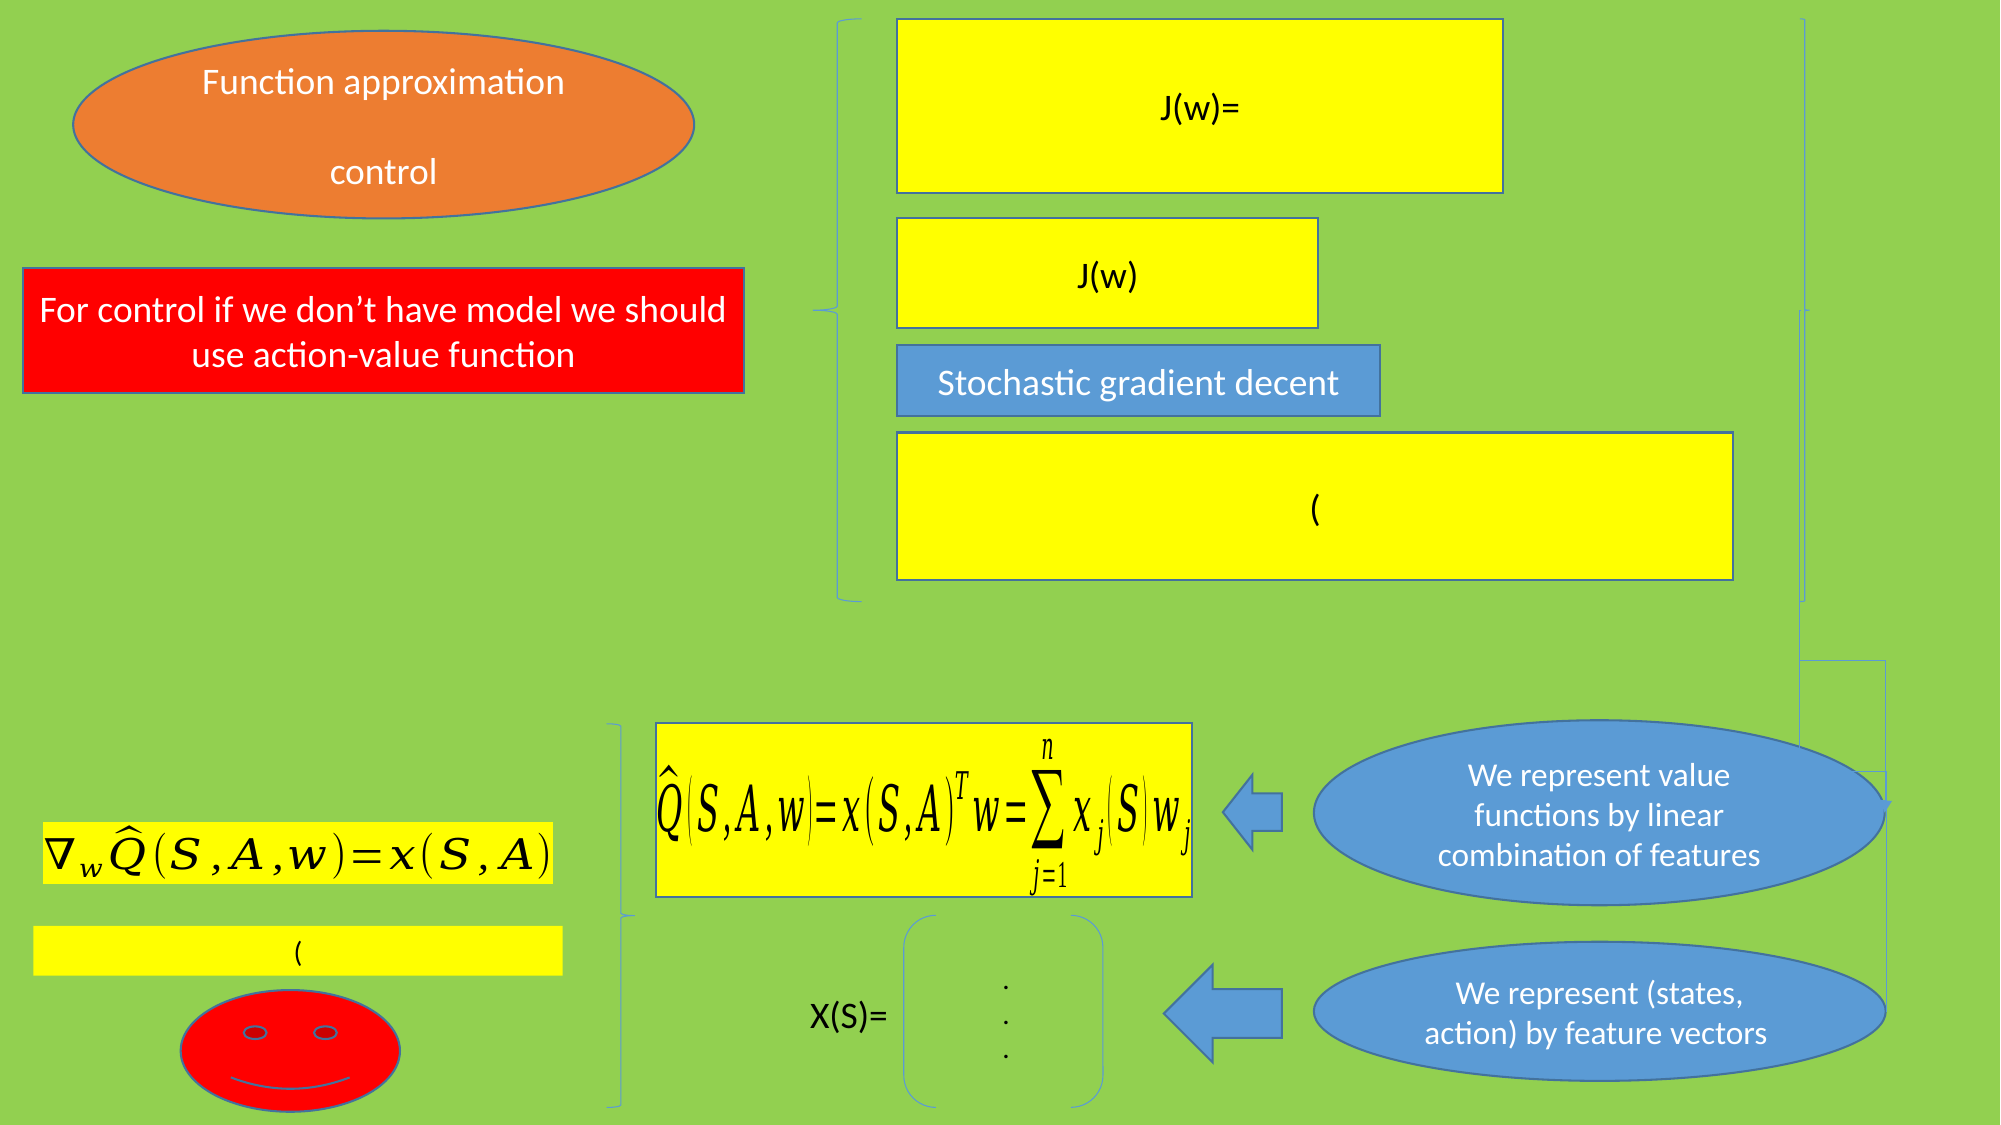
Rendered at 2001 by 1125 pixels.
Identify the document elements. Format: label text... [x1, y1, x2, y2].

text_box We represent (states, action) by feature vectors [1312, 940, 1887, 1082]
text_box Function approximation control [72, 29, 696, 220]
text_box We represent value functions by linear combination of features [1312, 719, 1809, 907]
text_box [179, 989, 402, 1113]
text_box [606, 723, 635, 1108]
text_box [1809, 310, 1886, 1012]
text_box [812, 18, 862, 603]
text_box [1799, 18, 1810, 603]
text_box X(S)= [795, 983, 964, 1043]
text_box [1162, 962, 1283, 1065]
text_box [903, 914, 1104, 1108]
text_box Stochastic gradient decent [896, 344, 1381, 417]
text_box [1221, 771, 1283, 853]
text_box For control if we don’t have model we should use action-value function [22, 267, 745, 394]
